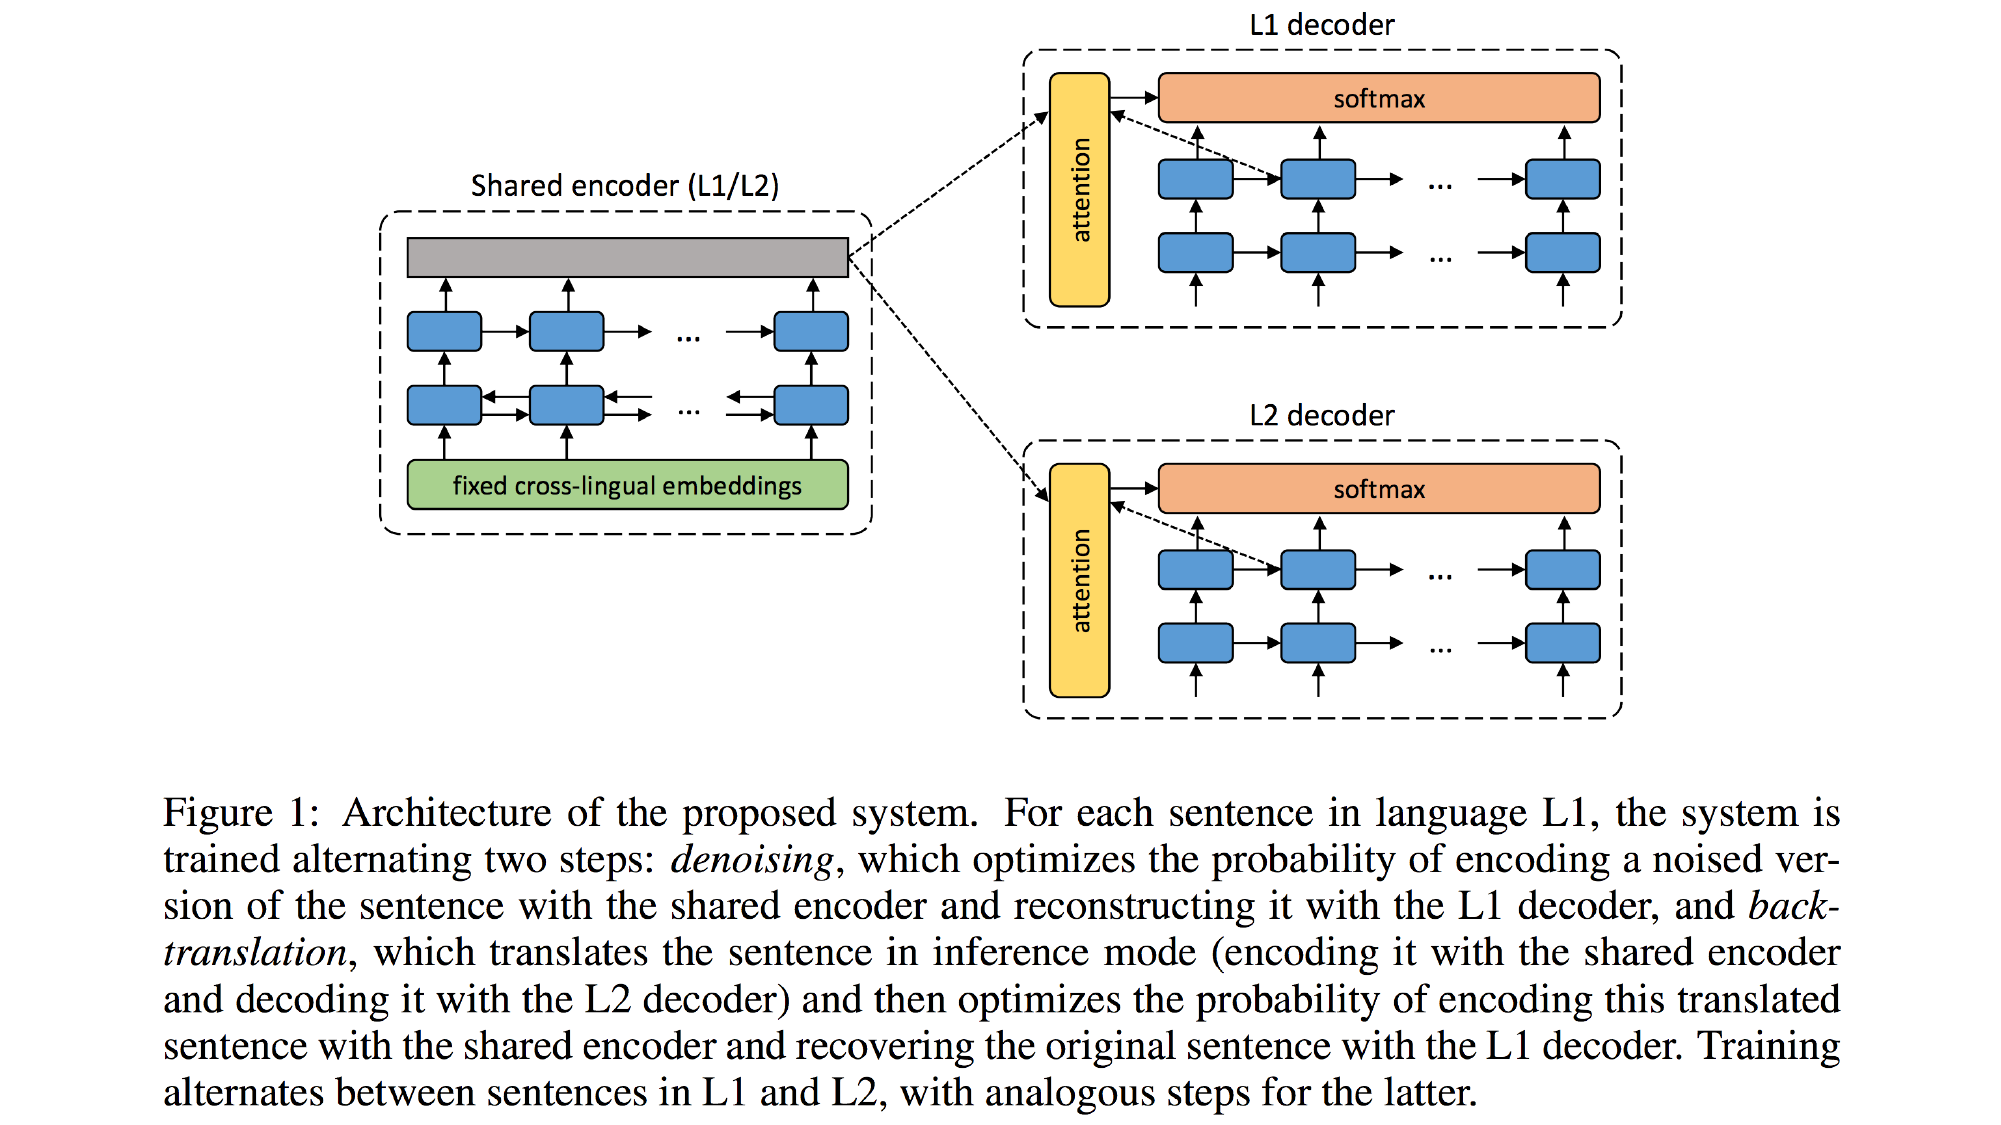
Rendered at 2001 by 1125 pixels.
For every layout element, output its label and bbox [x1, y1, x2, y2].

picture [148, 0, 1851, 1125]
